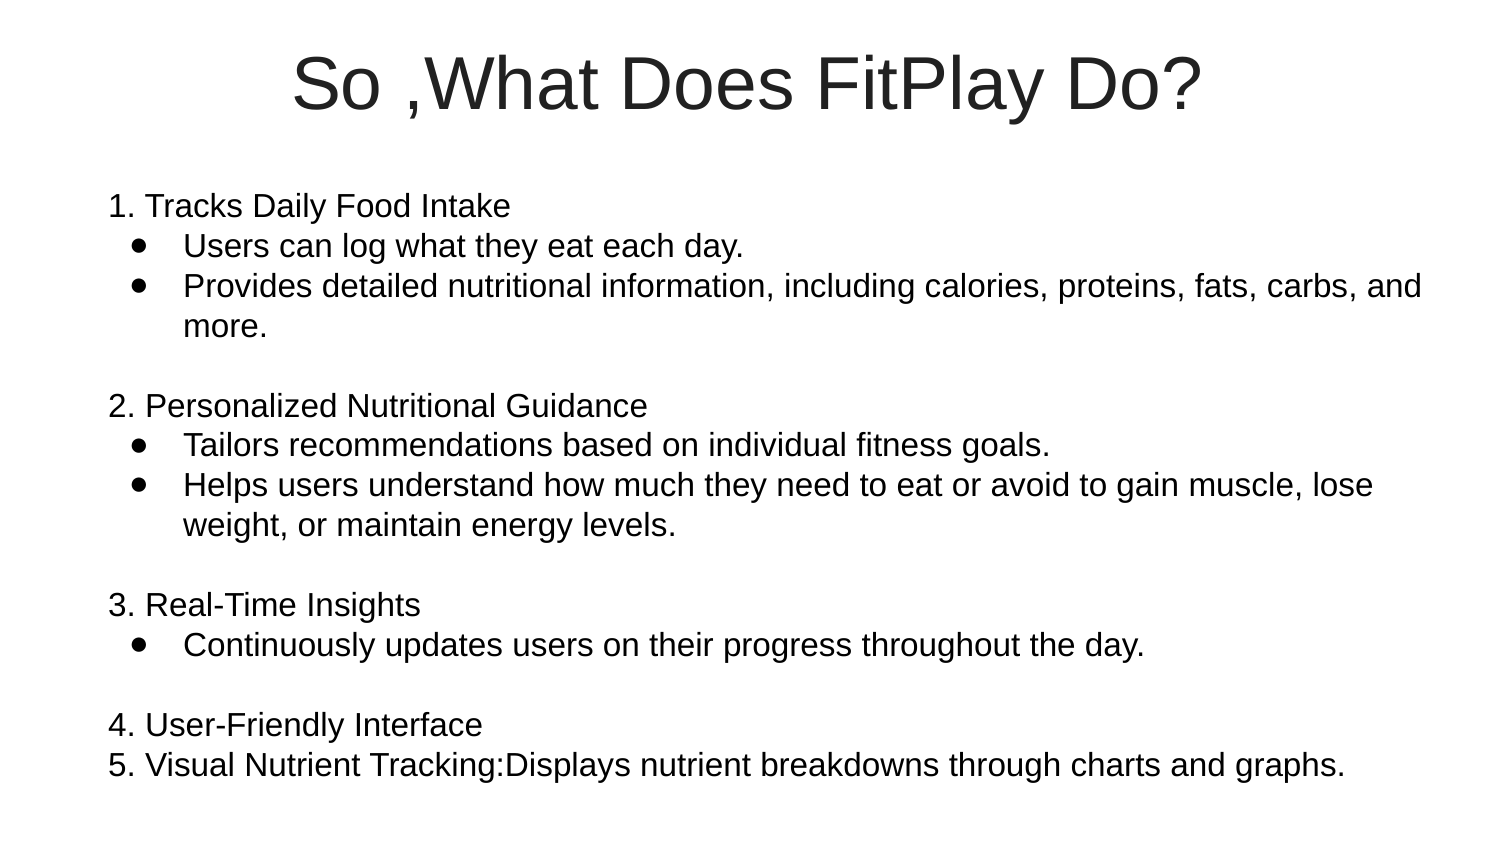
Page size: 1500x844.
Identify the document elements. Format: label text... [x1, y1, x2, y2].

text_box 1. Tracks Daily Food Intake Users can log what they eat each day. Provides detailed nutritional information, including calories, proteins, fats, carbs, and more. 2. Personalized Nutritional Guidance Tailors recommendations based on individual fitness goals. Helps users understand how much they need to eat or avoid to gain muscle, lose weight, or maintain energy levels. 3. Real-Time Insights Continuously updates users on their progress throughout the day. 4. User-Friendly Interface 5. Visual Nutrient Tracking:Displays nutrient breakdowns through charts and graphs. [93, 169, 1441, 794]
title So ,What Does FitPlay Do? [51, 0, 1500, 168]
